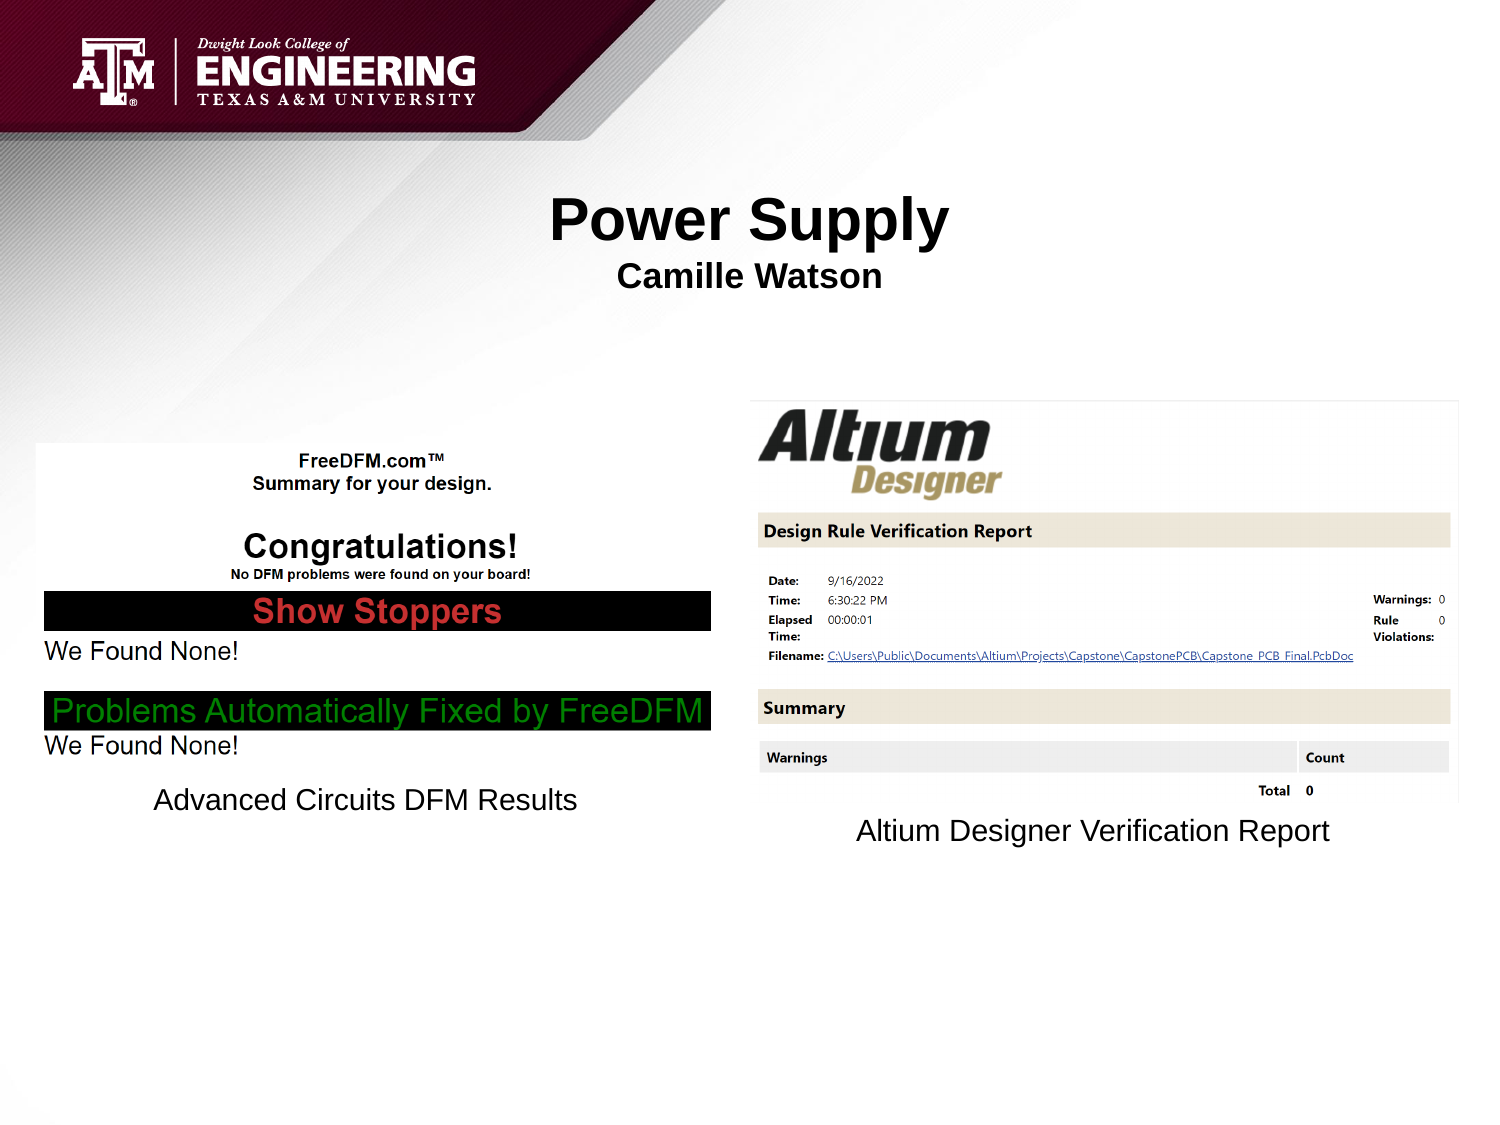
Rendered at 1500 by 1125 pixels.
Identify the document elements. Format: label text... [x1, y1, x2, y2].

title Power Supply Camille Watson [75, 172, 1425, 304]
picture [0, 0, 1500, 1125]
list Advanced Circuits DFM Results [138, 780, 619, 832]
list Altium Designer Verification Report [841, 812, 1368, 863]
